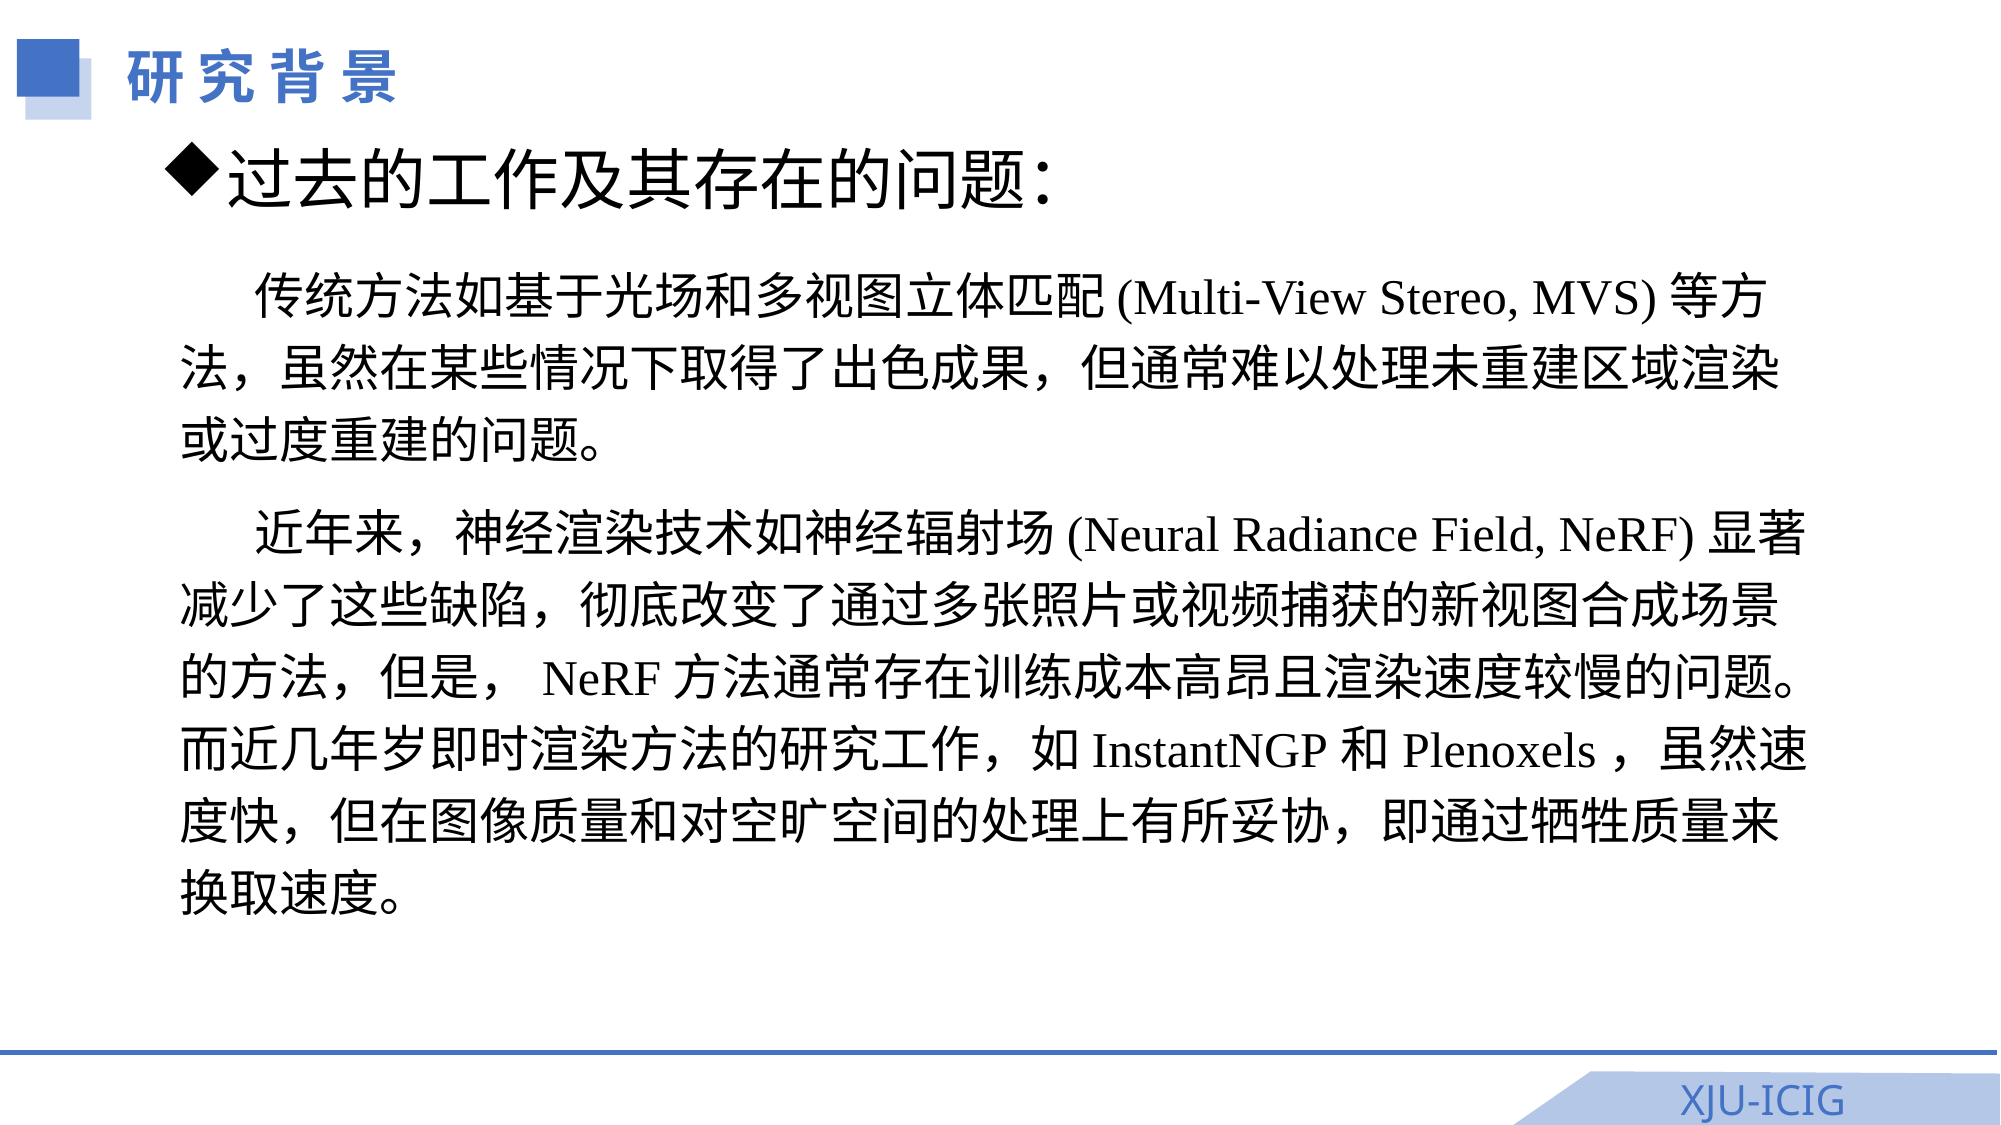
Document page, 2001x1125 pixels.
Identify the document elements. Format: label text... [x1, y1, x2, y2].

text_box 研 究 背 景 [111, 32, 1003, 118]
text_box 过去的工作及其存在的问题： [144, 130, 1885, 225]
text_box 传统方法如基于光场和多视图立体匹配(Multi-View Stereo, MVS)等方法，虽然在某些情况下取得了出色成果，但通常难以处理未重建区域渲染或过度重建的问题。 近年来，神经渲染技术如神经辐射场(Neural Radiance Field, NeRF)显著减少了这些缺陷，彻底改变了通过多张照片或视频捕获的新视图合成场景的方法，但是，NeRF方法通常存在训练成本高昂且渲染速度较慢的问题。而近几年岁即时渲染方法的研究工作，如InstantNGP和Plenoxels，虽然速度快，但在图像质量和对空旷空间的处理上有所妥协，即通过牺牲质量来换取速度。 [165, 245, 1832, 929]
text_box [16, 38, 92, 120]
text_box XJU-ICIG [1511, 1070, 2000, 1125]
